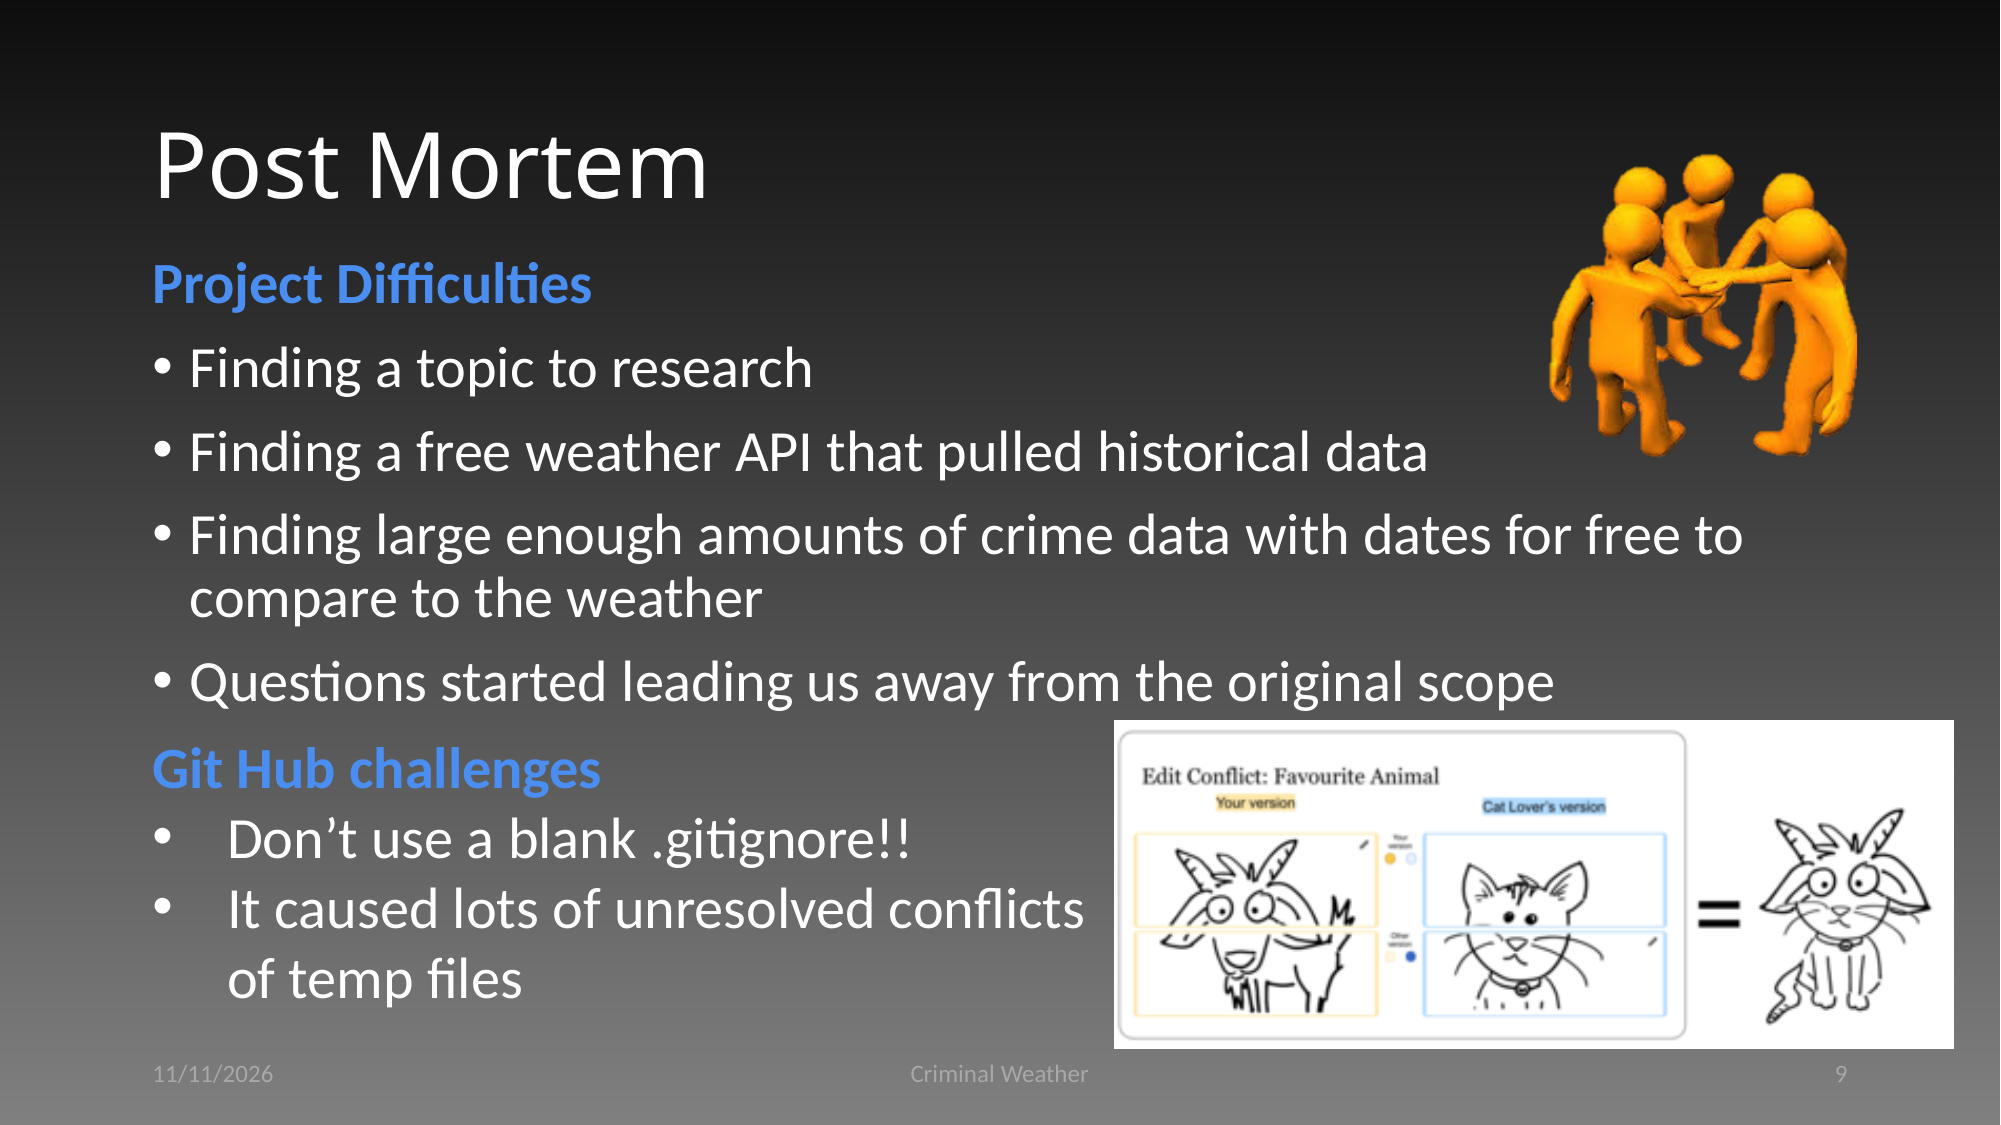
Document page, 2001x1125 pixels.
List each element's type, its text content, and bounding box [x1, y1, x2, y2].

picture [1533, 138, 1875, 499]
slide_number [137, 1042, 588, 1103]
footer Criminal Weather [662, 1042, 1338, 1103]
title Post Mortem [137, 59, 1863, 246]
slide_number 9 [1412, 1049, 1863, 1103]
list Project Difficulties Finding a topic to research Finding a free weather API that pulled historical data Finding large enough amounts of crime data with dates for free to compare to the weather Questions started leading us away from the original scope [137, 246, 1863, 722]
text_box Git Hub challenges Don’t use a blank .gitignore!! It caused lots of unresolved conflicts of temp files [137, 722, 1113, 1018]
picture [1113, 720, 1954, 1049]
